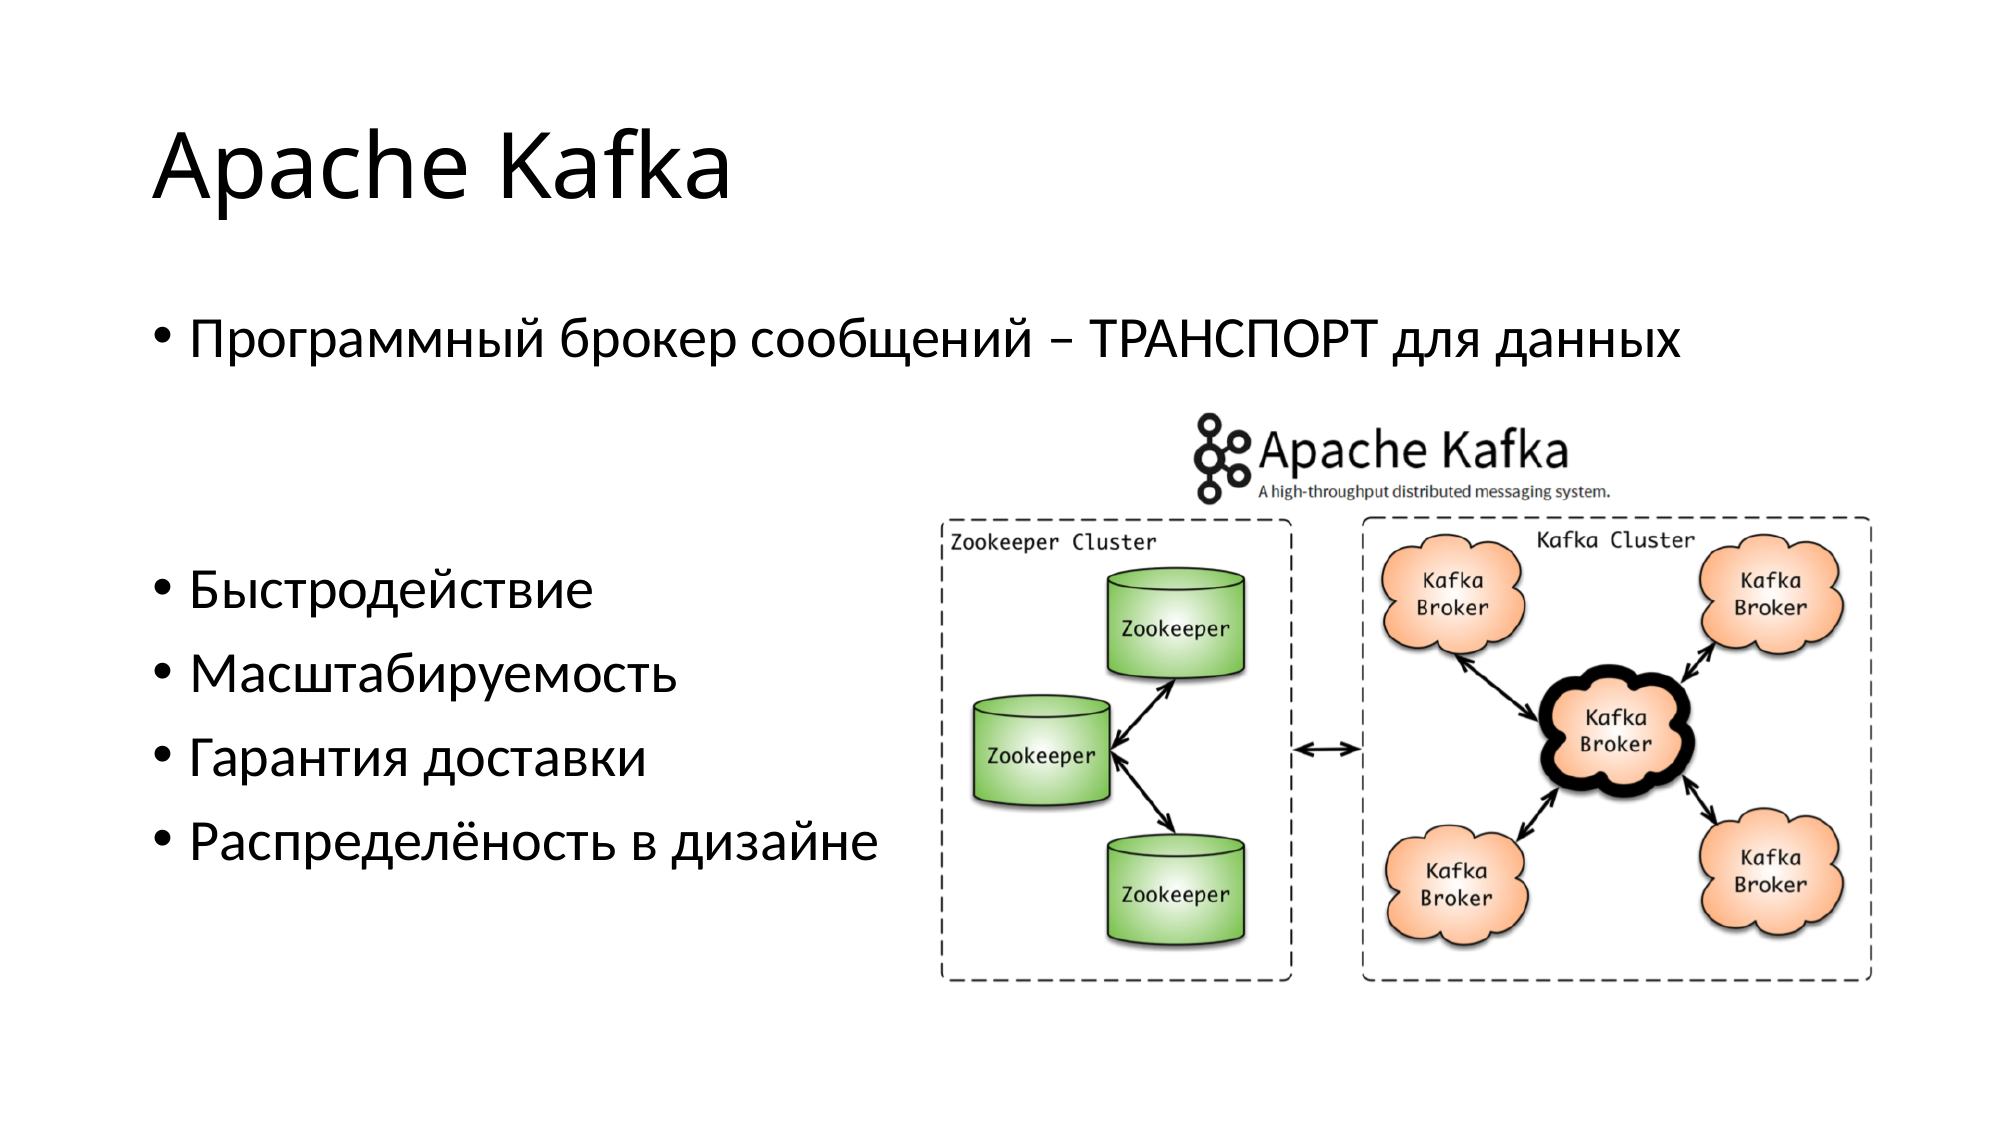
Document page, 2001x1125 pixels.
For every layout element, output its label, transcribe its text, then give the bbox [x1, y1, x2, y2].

picture [894, 387, 1908, 1014]
list Программный брокер сообщений – ТРАНСПОРТ для данных Быстродействие Масштабируемость Гарантия доставки Распределёность в дизайне [137, 299, 1863, 1014]
title Apache Kafka [137, 59, 1863, 278]
